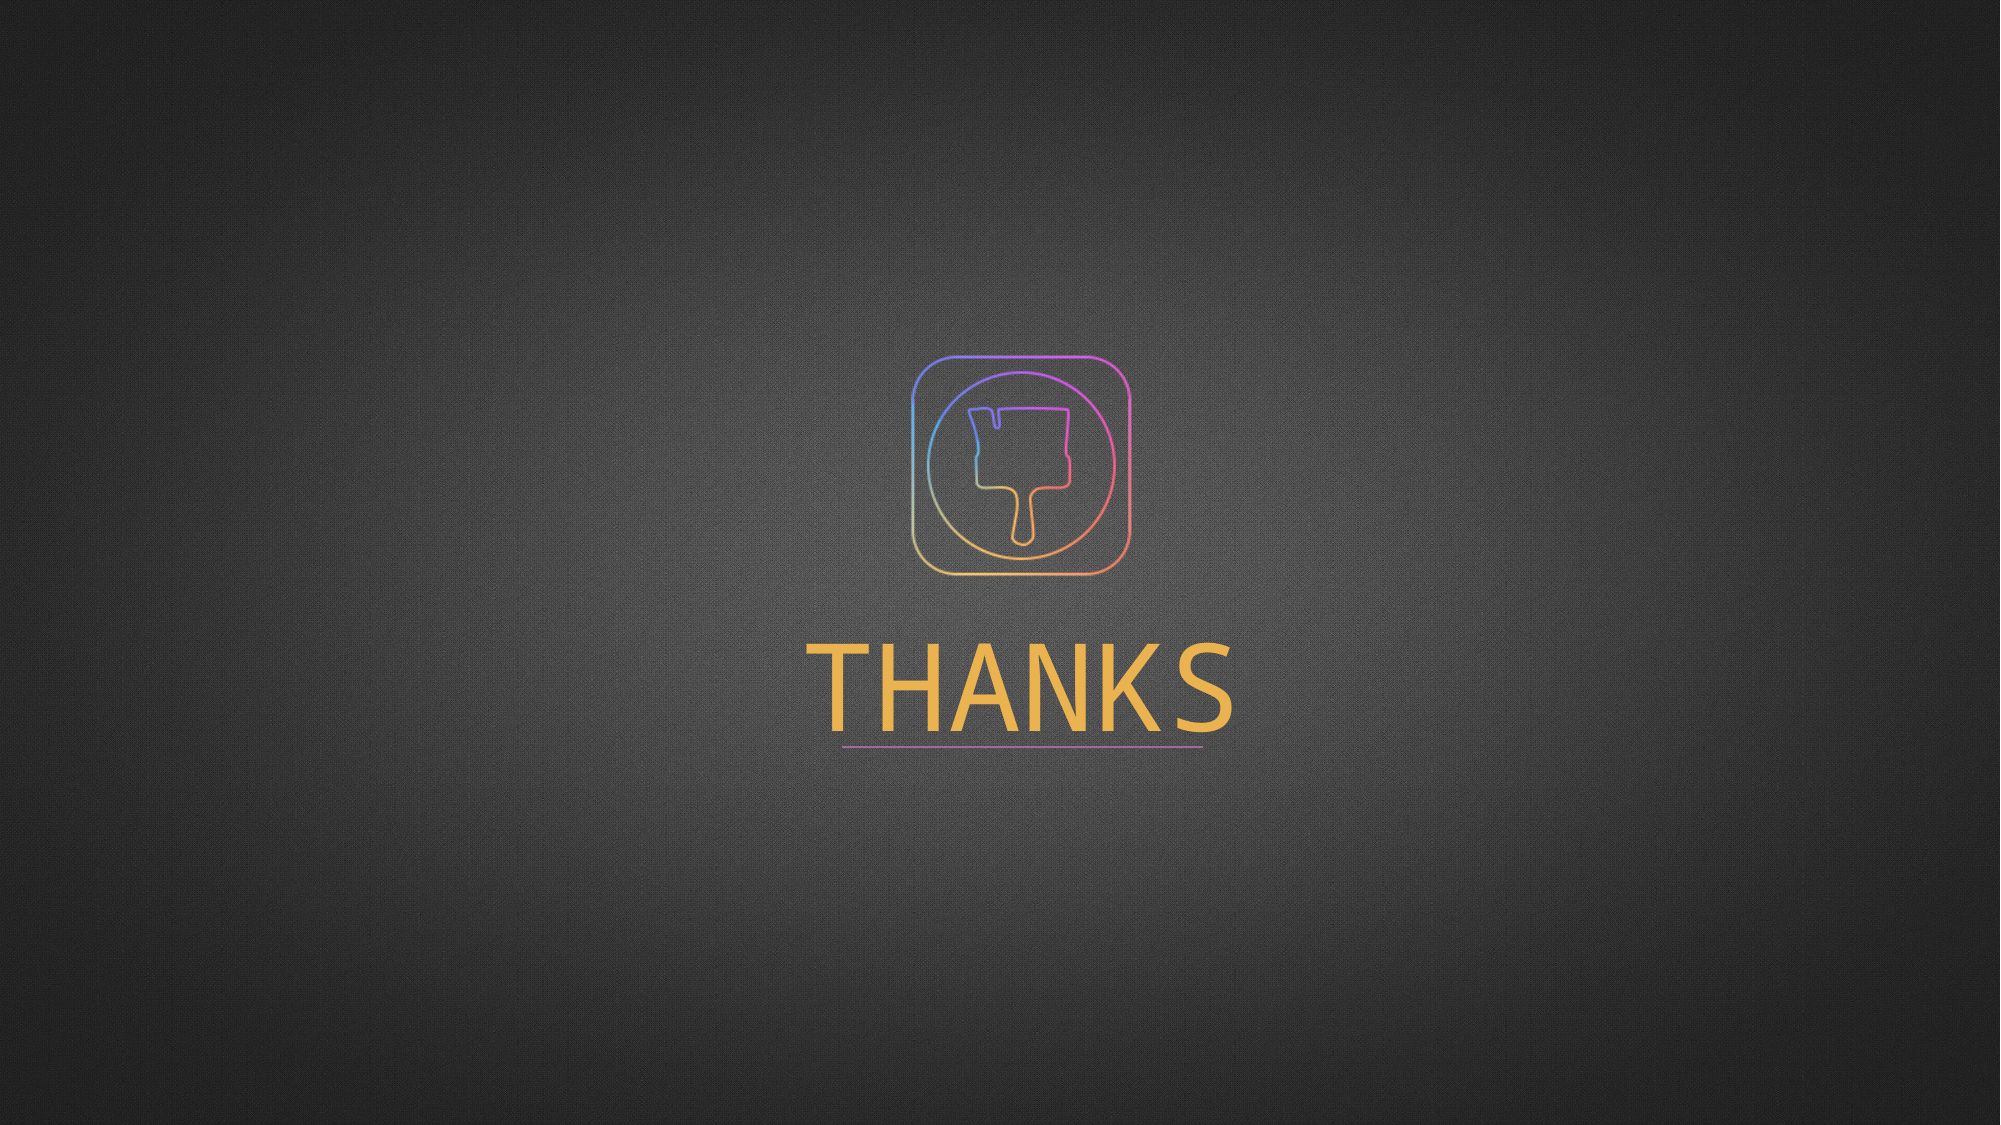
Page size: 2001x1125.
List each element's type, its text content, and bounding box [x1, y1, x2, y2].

text_box THANKS [654, 601, 1389, 763]
picture [0, 0, 2000, 1125]
